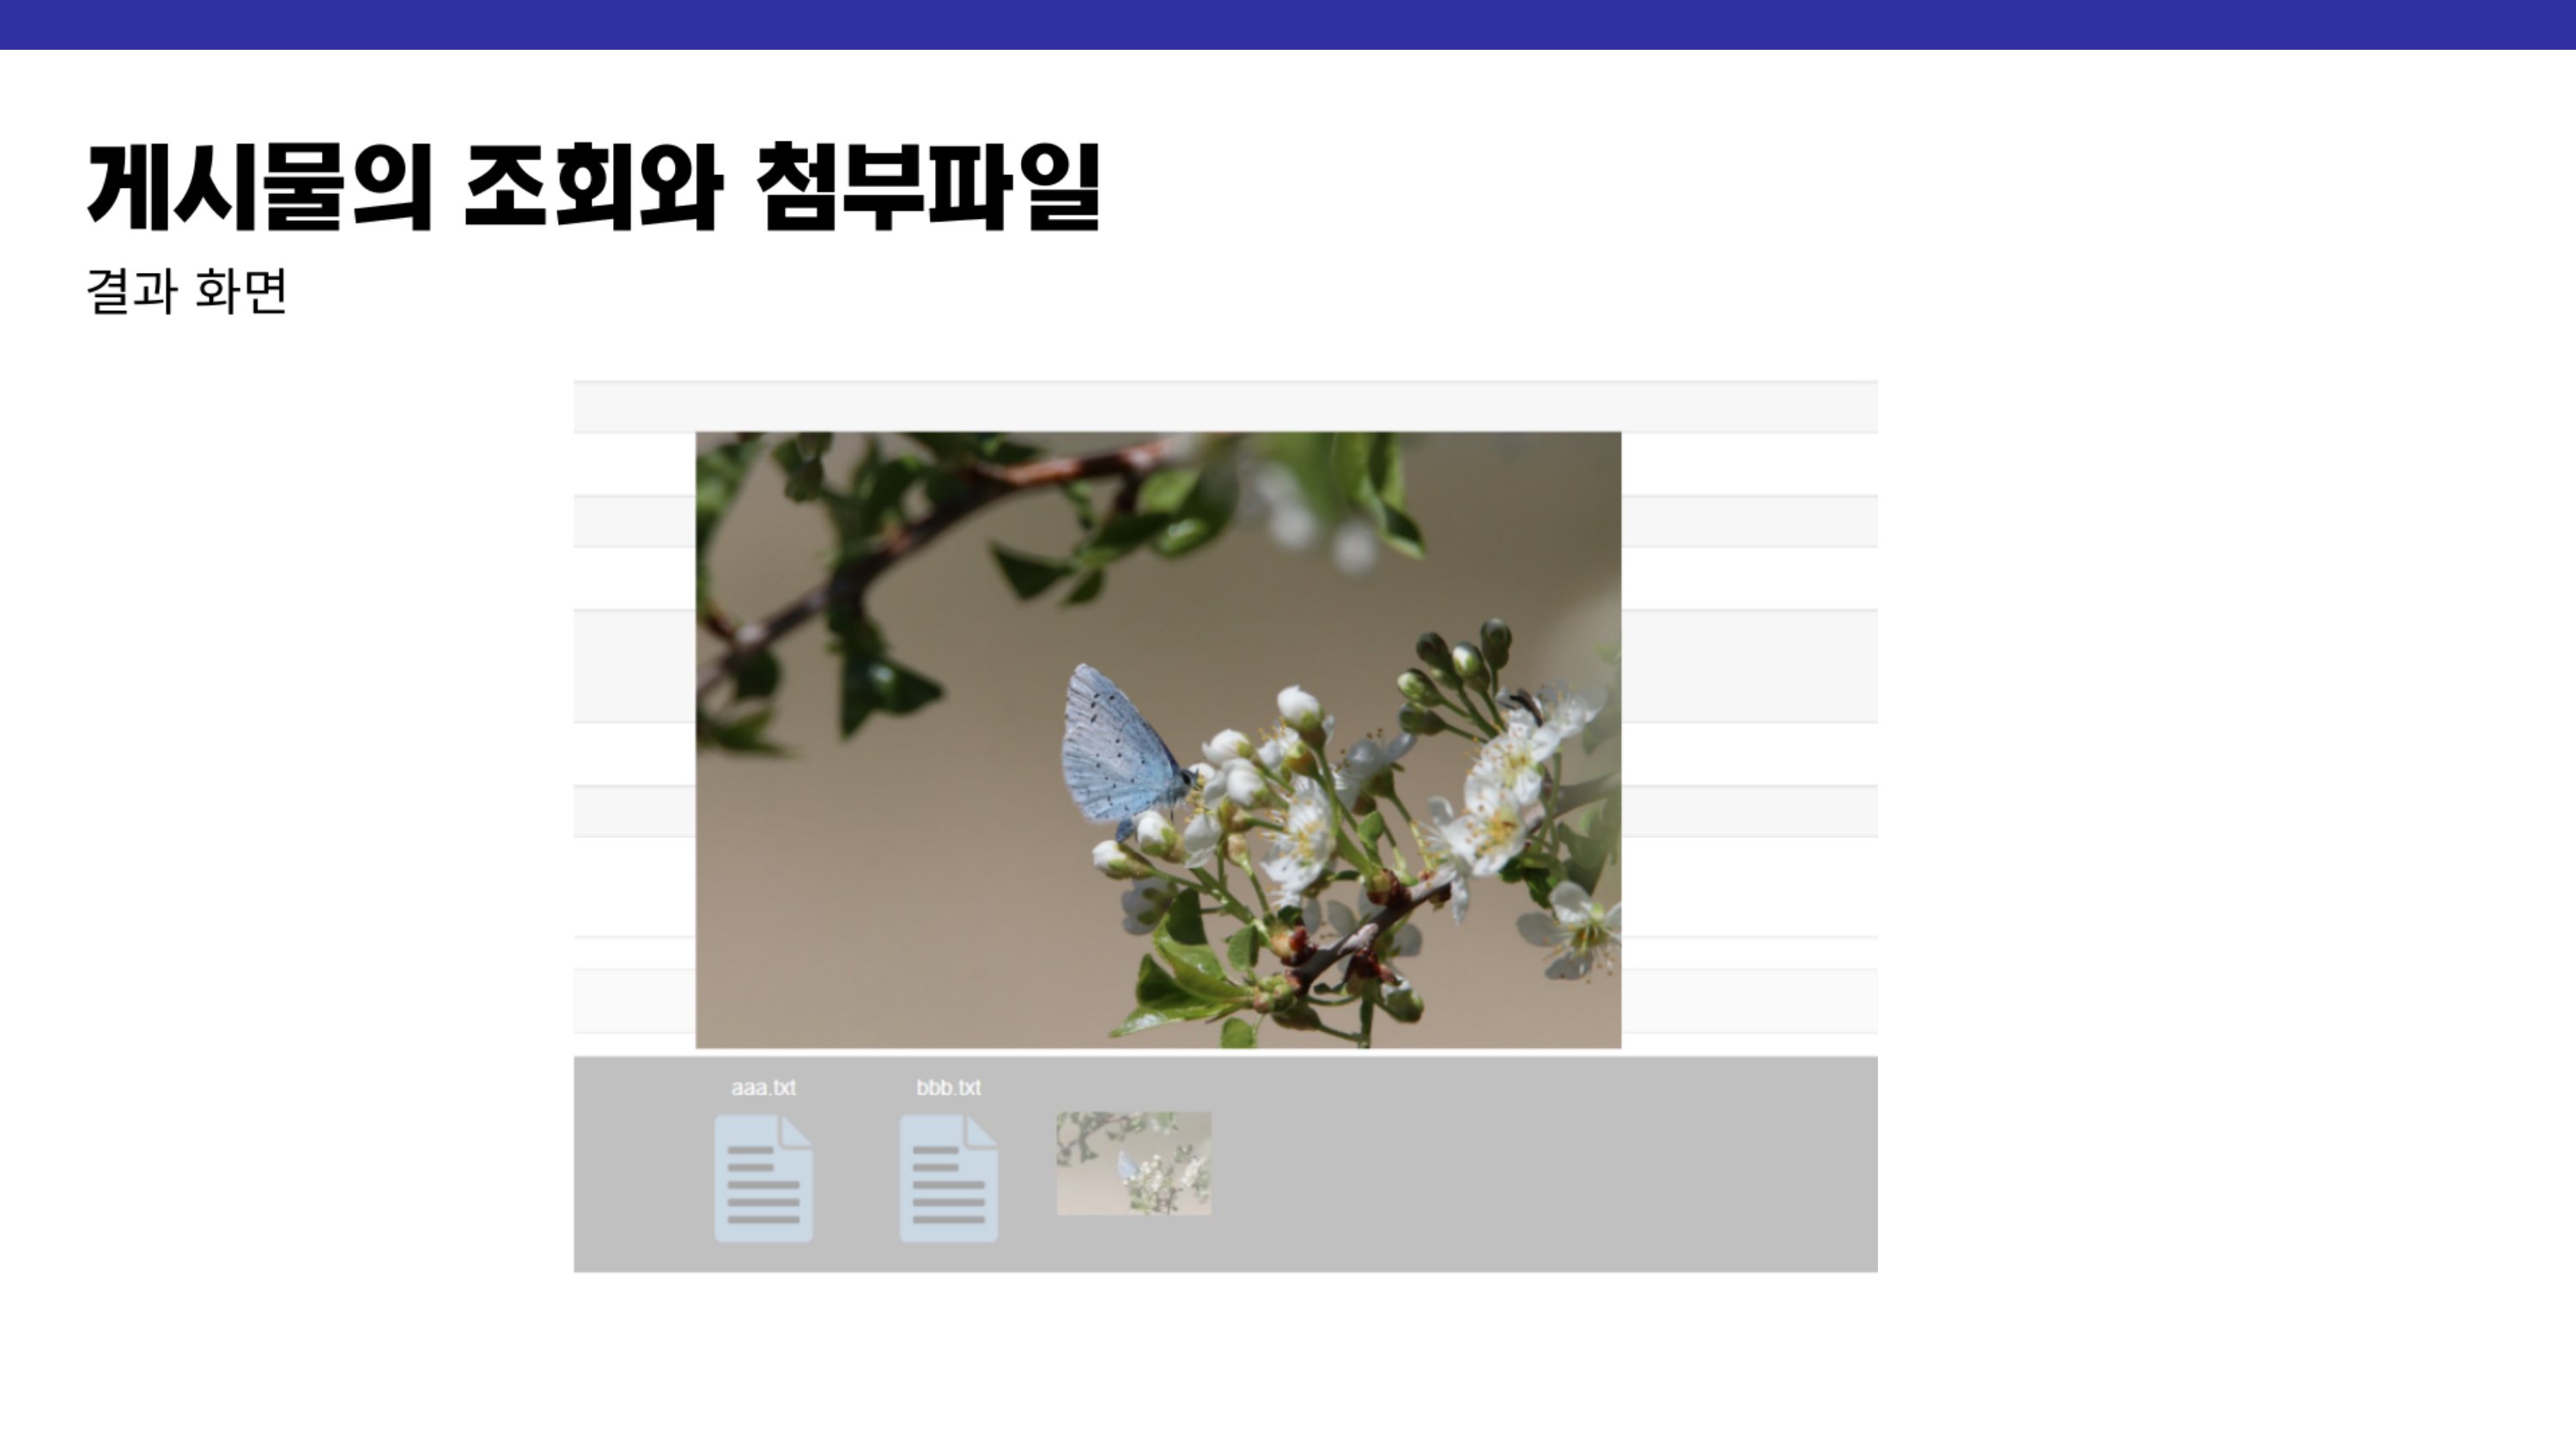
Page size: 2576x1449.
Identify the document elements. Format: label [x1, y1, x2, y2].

picture [54, 100, 1193, 380]
text_box [0, 0, 2576, 50]
text_box [529, 373, 1879, 1288]
